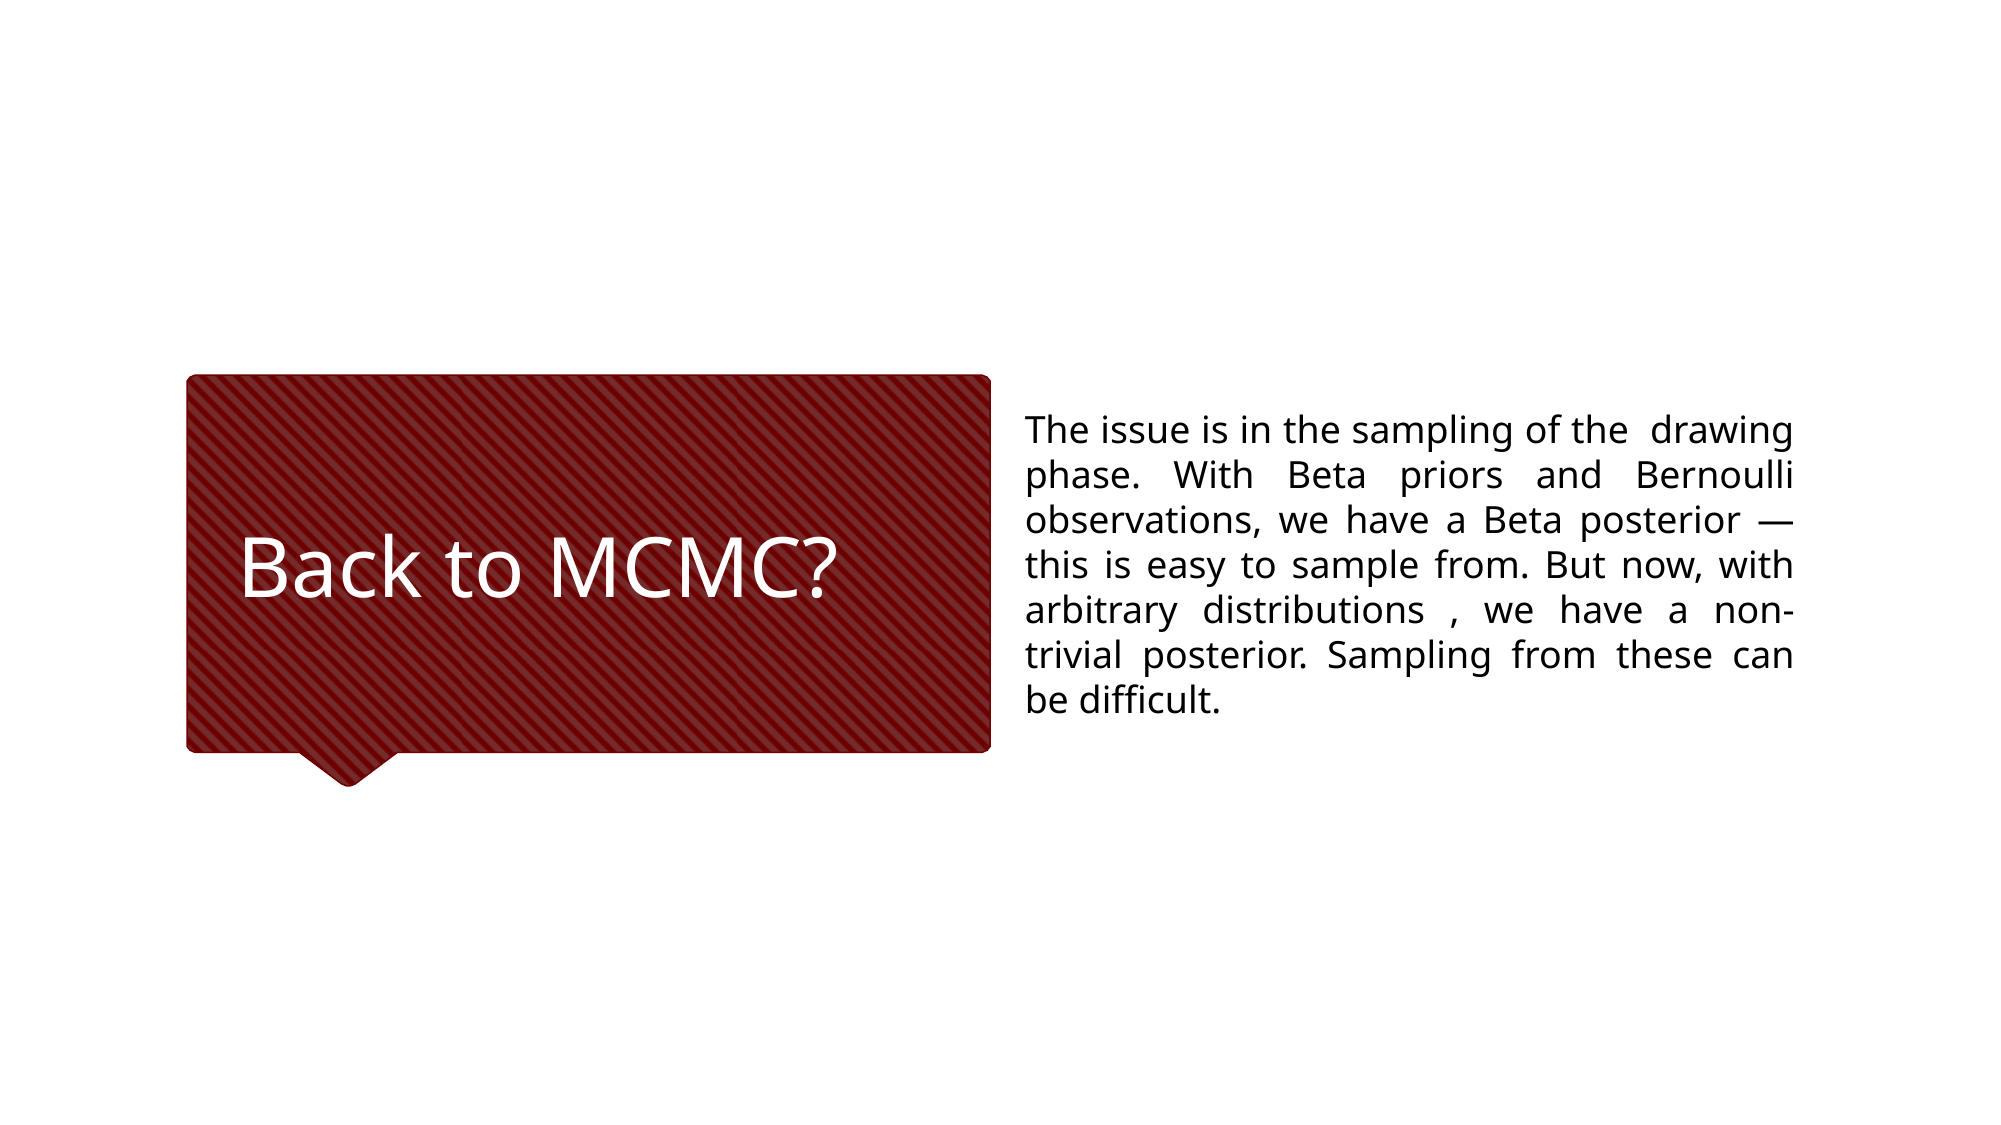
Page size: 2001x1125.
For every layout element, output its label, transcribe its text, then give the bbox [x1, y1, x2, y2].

title Back to MCMC? [222, 399, 942, 729]
